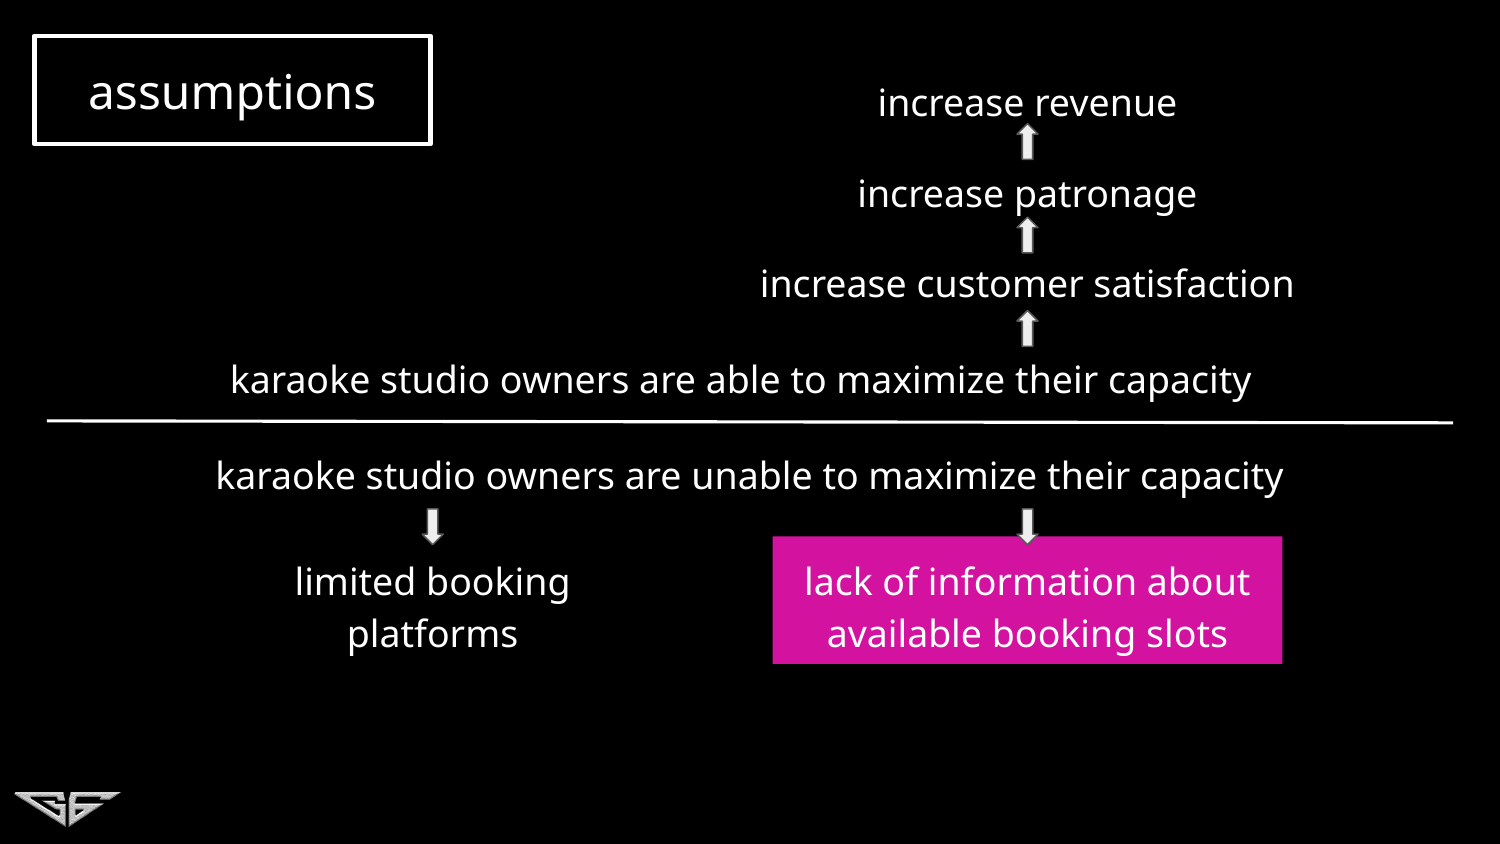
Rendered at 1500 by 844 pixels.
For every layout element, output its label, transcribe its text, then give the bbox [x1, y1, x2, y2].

text_box increase patronage [743, 147, 1312, 226]
text_box [1016, 217, 1039, 253]
text_box increase customer satisfaction [743, 238, 1312, 317]
text_box limited booking platforms [241, 536, 625, 664]
text_box karaoke studio owners are unable to maximize their capacity [129, 431, 1371, 509]
text_box [1016, 310, 1039, 347]
text_box assumptions [34, 35, 431, 145]
text_box lack of information about available booking slots [772, 536, 1283, 664]
text_box [1016, 123, 1039, 160]
picture [9, 791, 122, 829]
text_box [1017, 508, 1039, 545]
text_box [422, 508, 444, 545]
text_box karaoke studio owners are able to maximize their capacity [121, 334, 1362, 413]
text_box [46, 420, 1454, 424]
text_box increase revenue [743, 56, 1312, 136]
